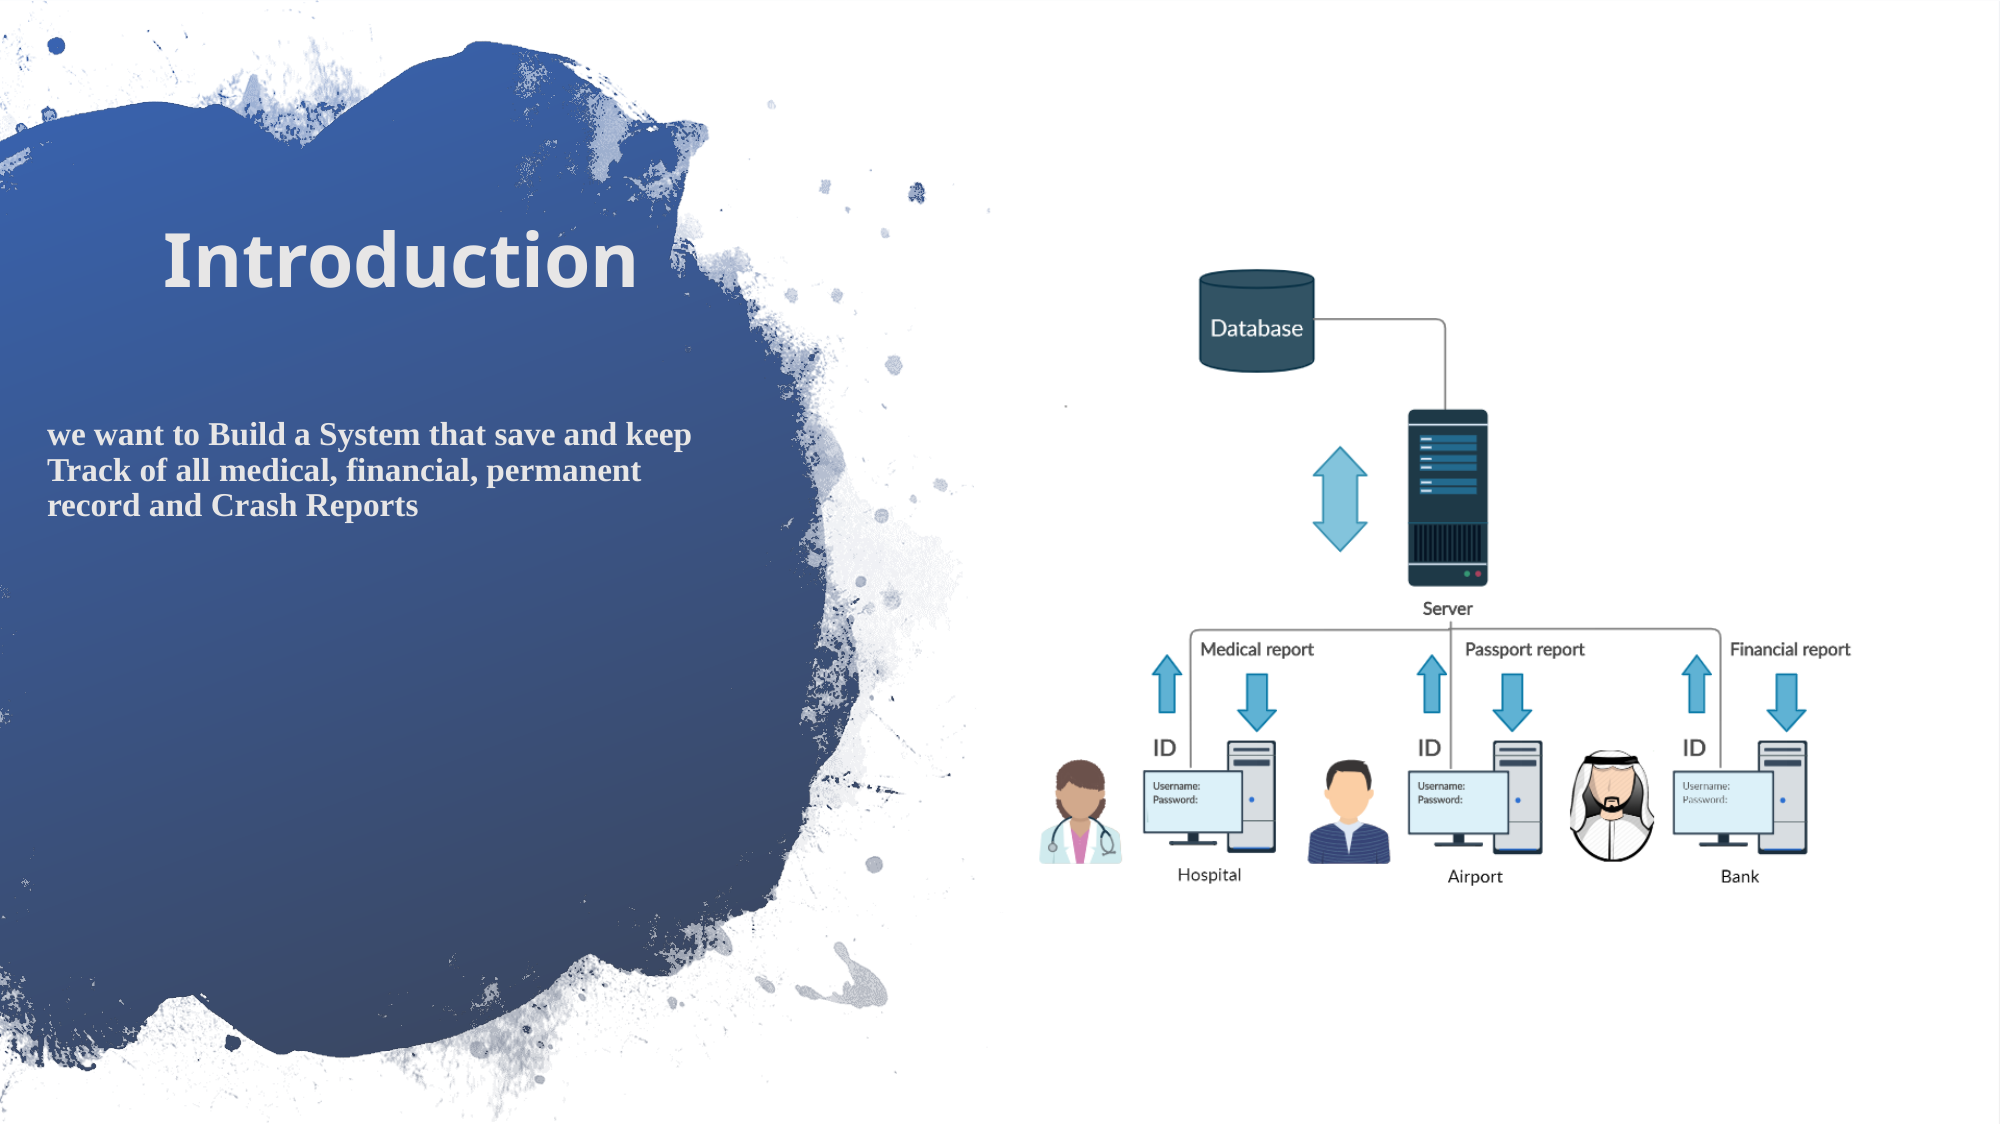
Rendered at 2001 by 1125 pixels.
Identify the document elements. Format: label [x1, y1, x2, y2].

list [999, 209, 1870, 912]
picture [0, 0, 2000, 1125]
